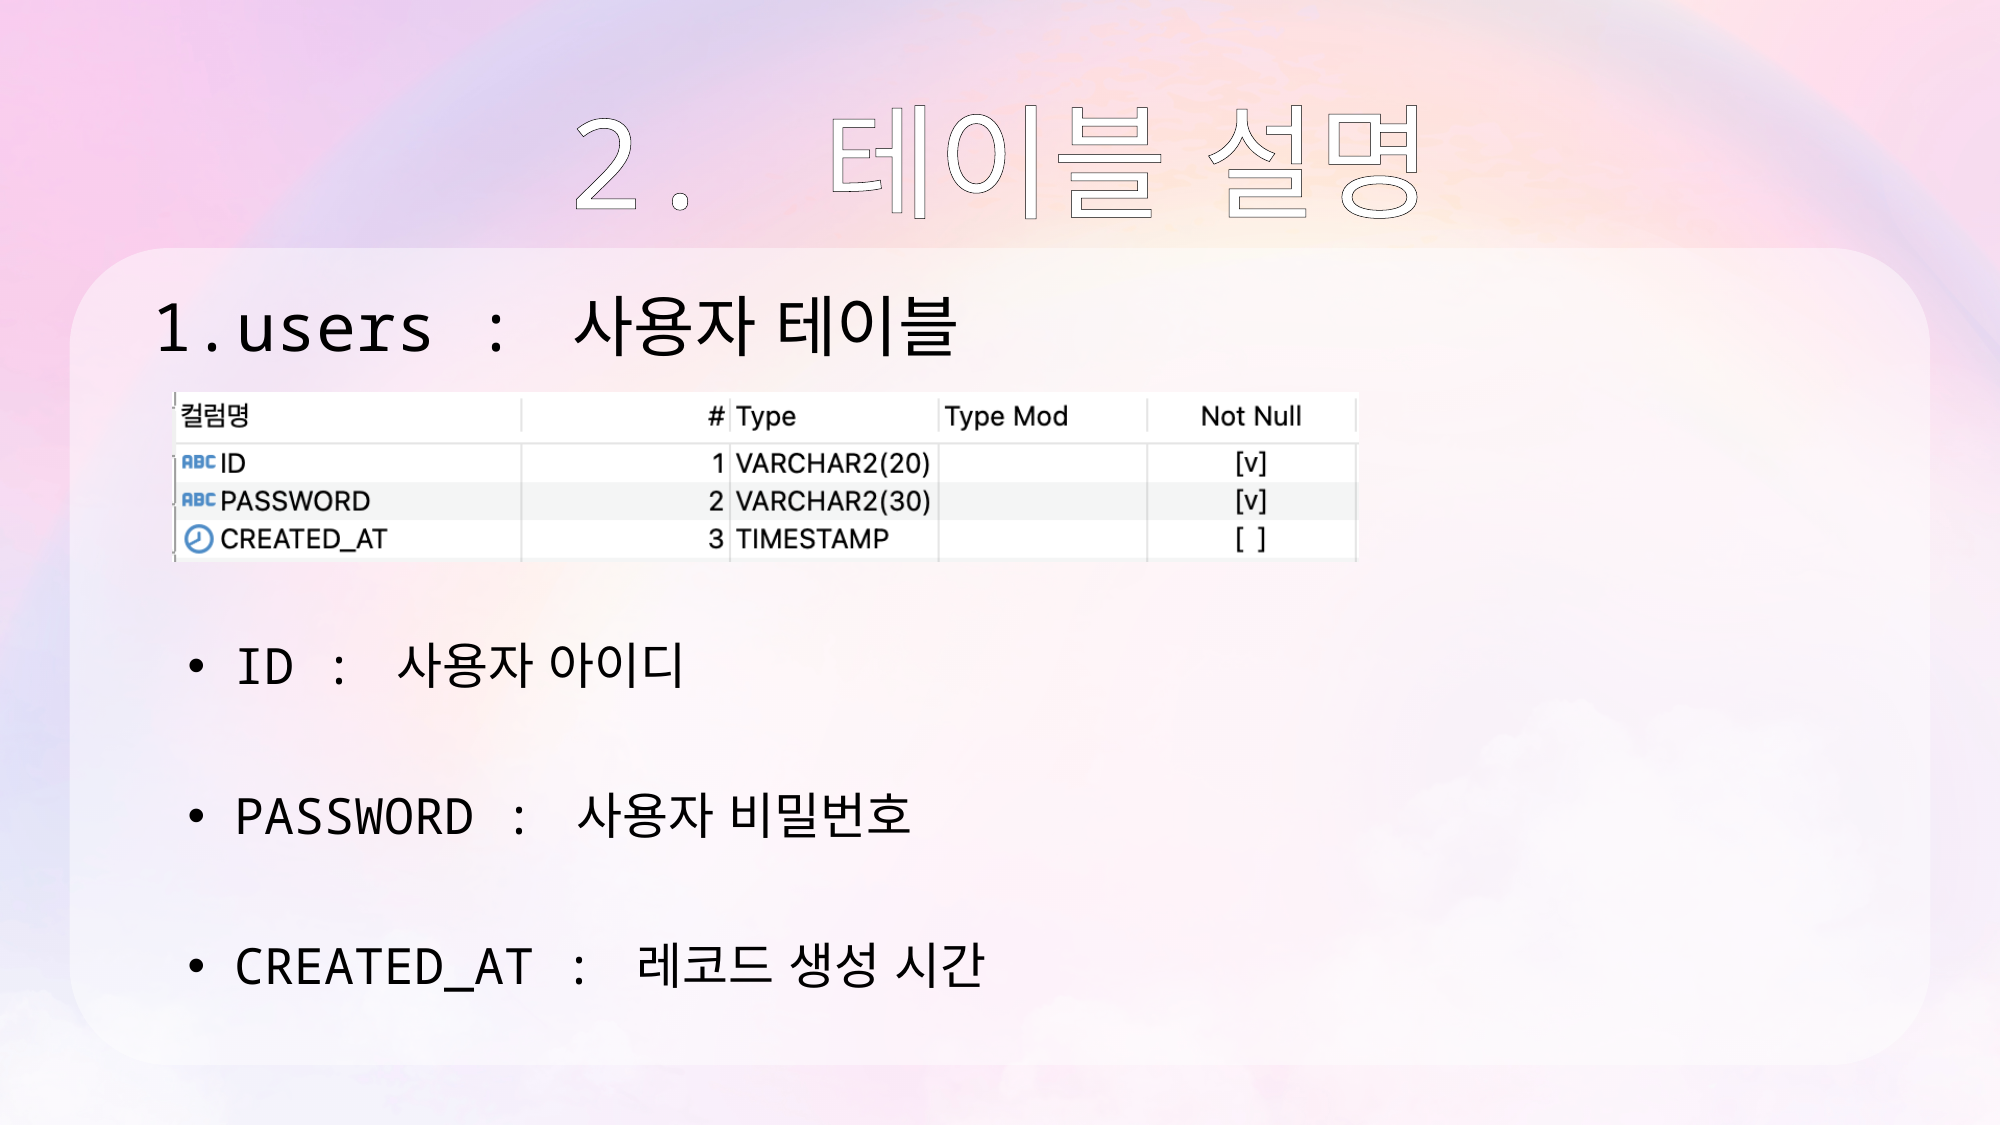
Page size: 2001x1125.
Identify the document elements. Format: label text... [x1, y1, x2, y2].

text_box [0, 0, 2000, 1125]
text_box [68, 247, 1932, 1067]
picture [172, 392, 1359, 562]
text_box users : 사용자 테이블 [137, 277, 1619, 372]
text_box ID : 사용자 아이디 PASSWORD : 사용자 비밀번호 CREATED_AT : 레코드 생성 시간 [172, 537, 1596, 1003]
title 2. 테이블 설명 [137, 59, 1863, 251]
